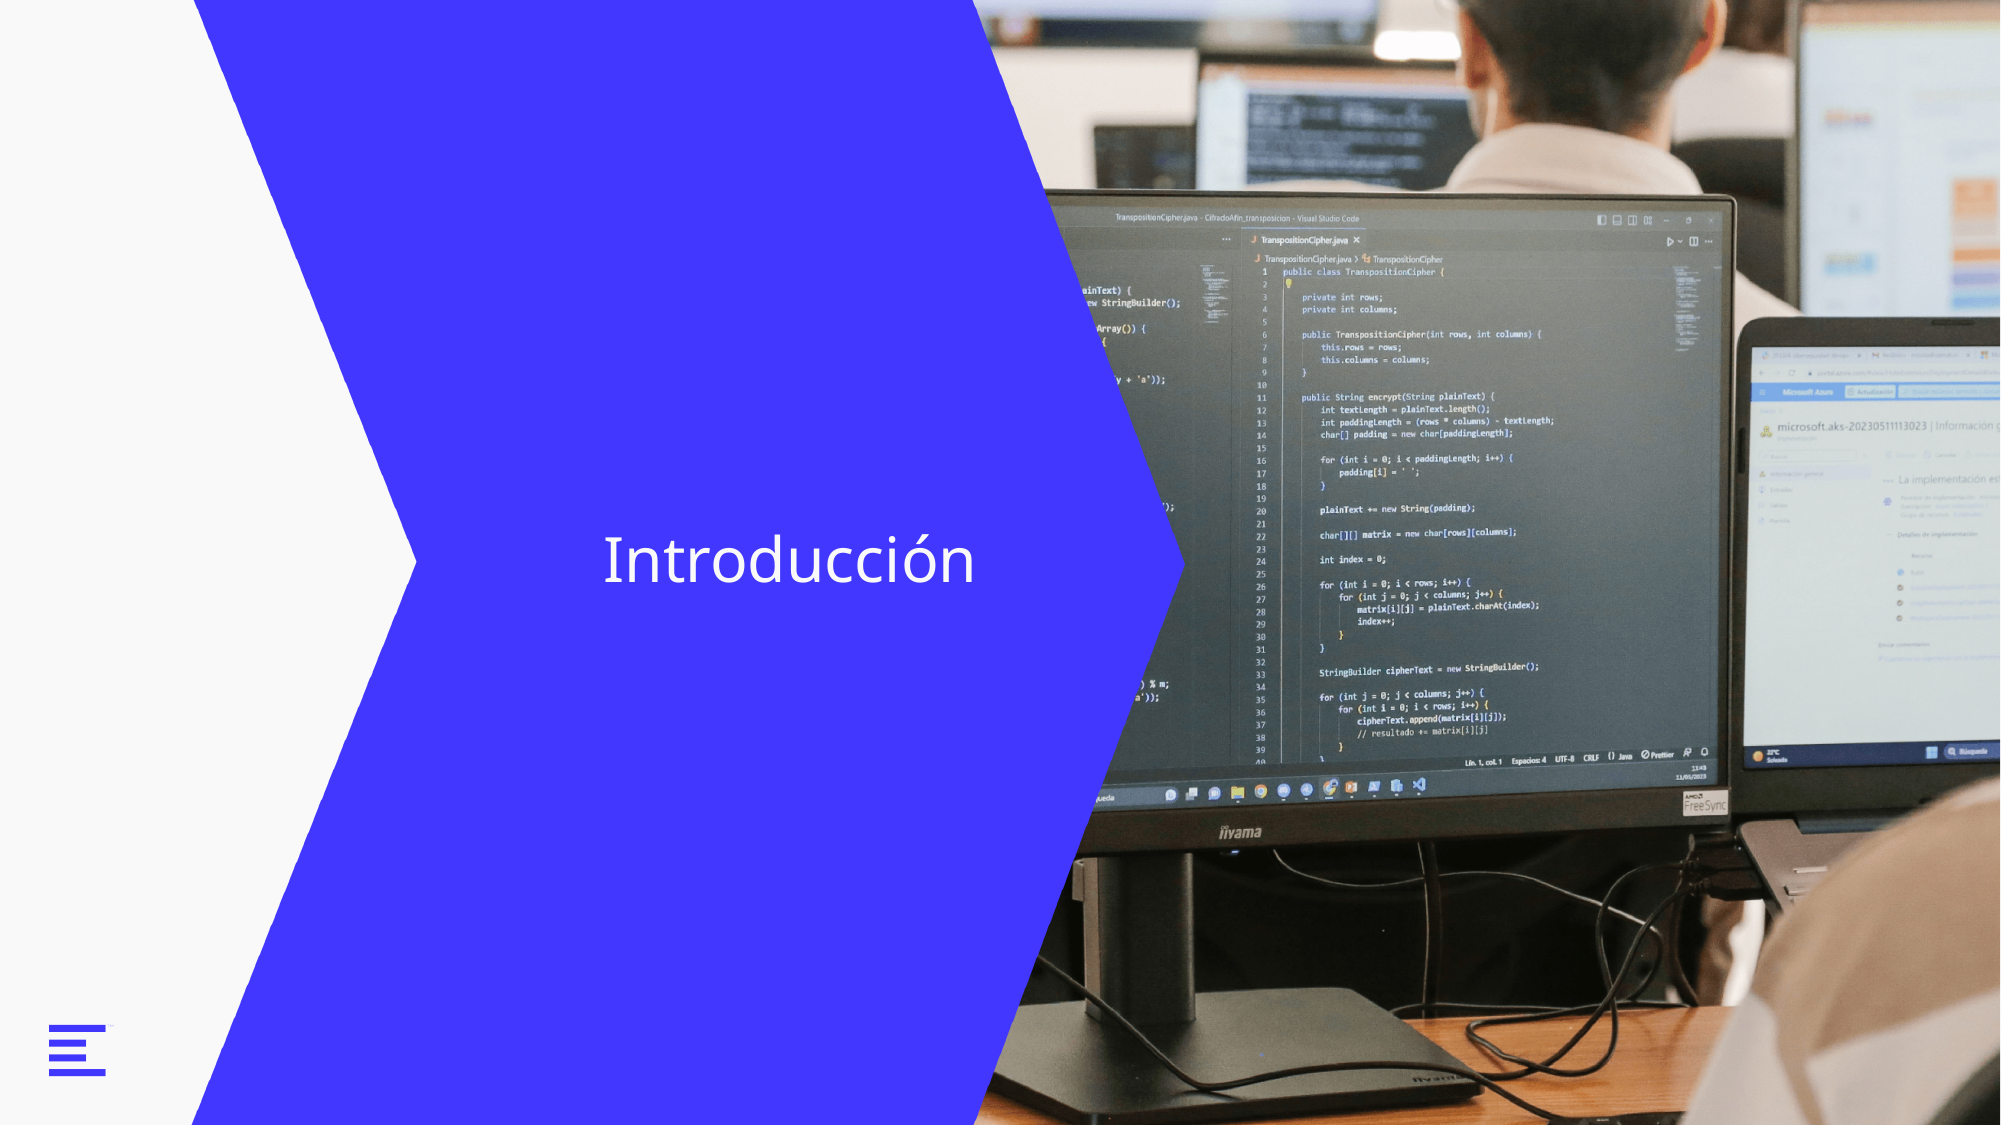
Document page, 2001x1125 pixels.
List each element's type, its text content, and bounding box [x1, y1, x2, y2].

picture [0, 0, 2001, 1125]
title Introducción [425, 484, 1156, 641]
